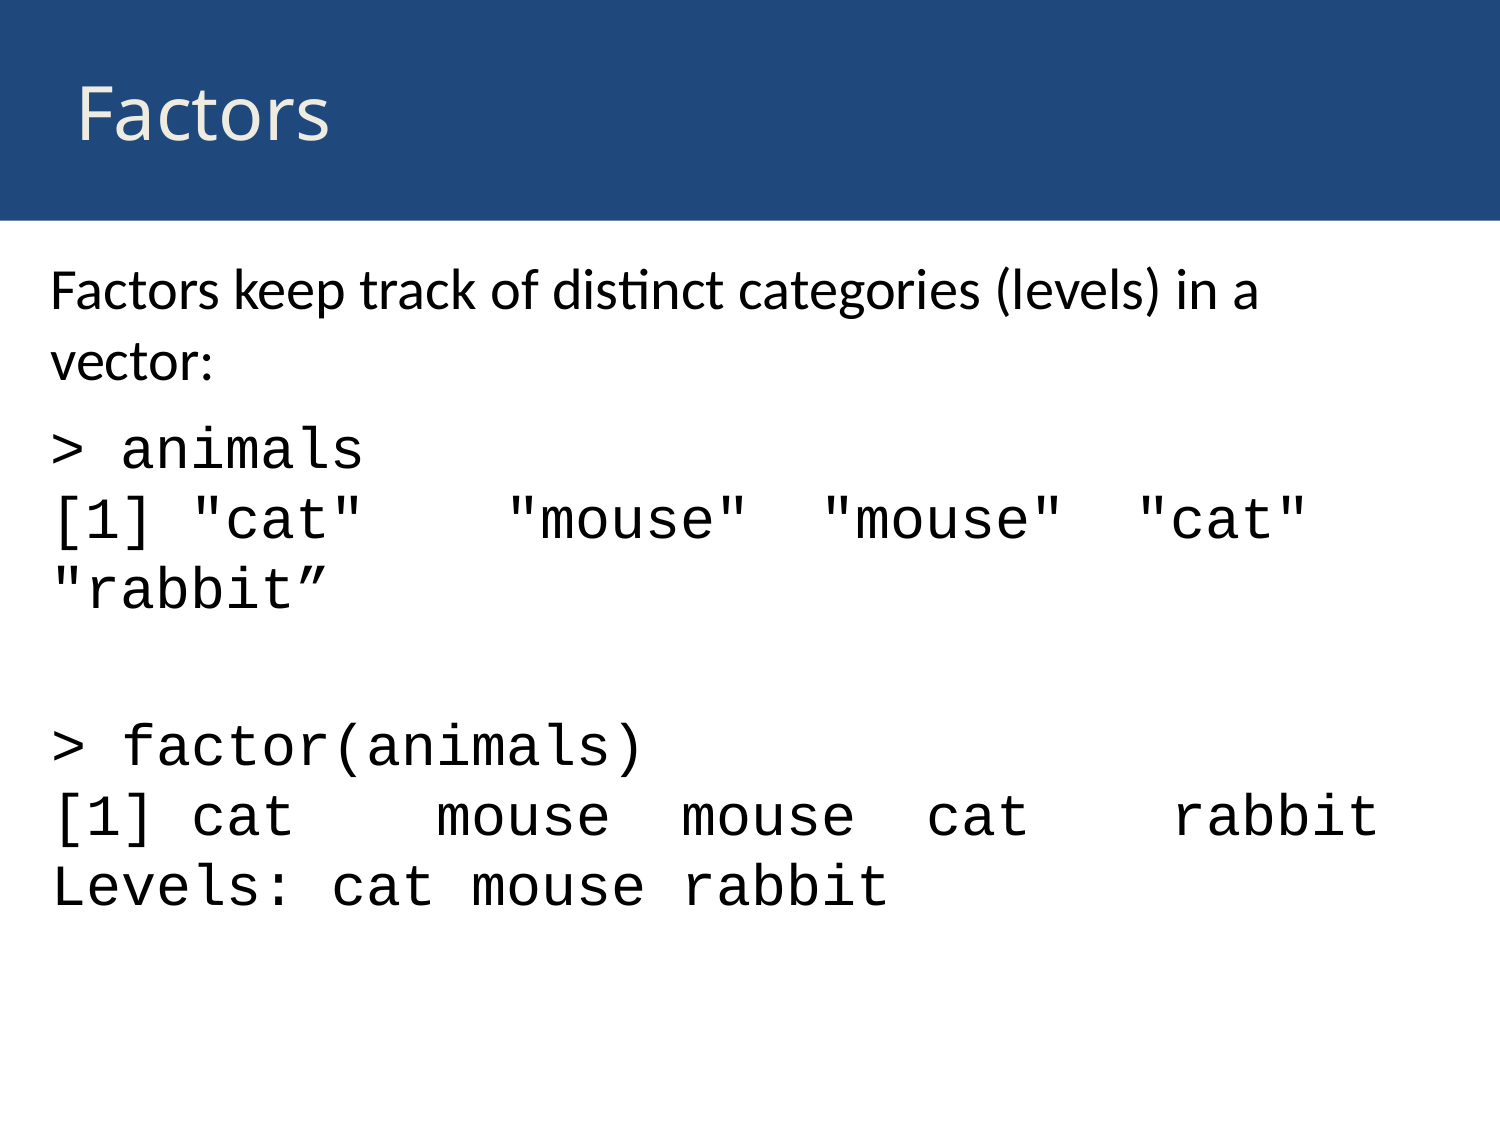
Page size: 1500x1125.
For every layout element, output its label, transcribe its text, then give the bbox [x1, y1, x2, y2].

text_box > factor(animals) [1] cat mouse mouse cat rabbit Levels: cat mouse rabbit [36, 699, 1481, 925]
text_box Factors keep track of distinct categories (levels) in a vector: [35, 244, 1434, 399]
text_box > animals [1] "cat" "mouse" "mouse" "cat" "rabbit” [35, 403, 1480, 628]
title Factors [0, 0, 1500, 221]
